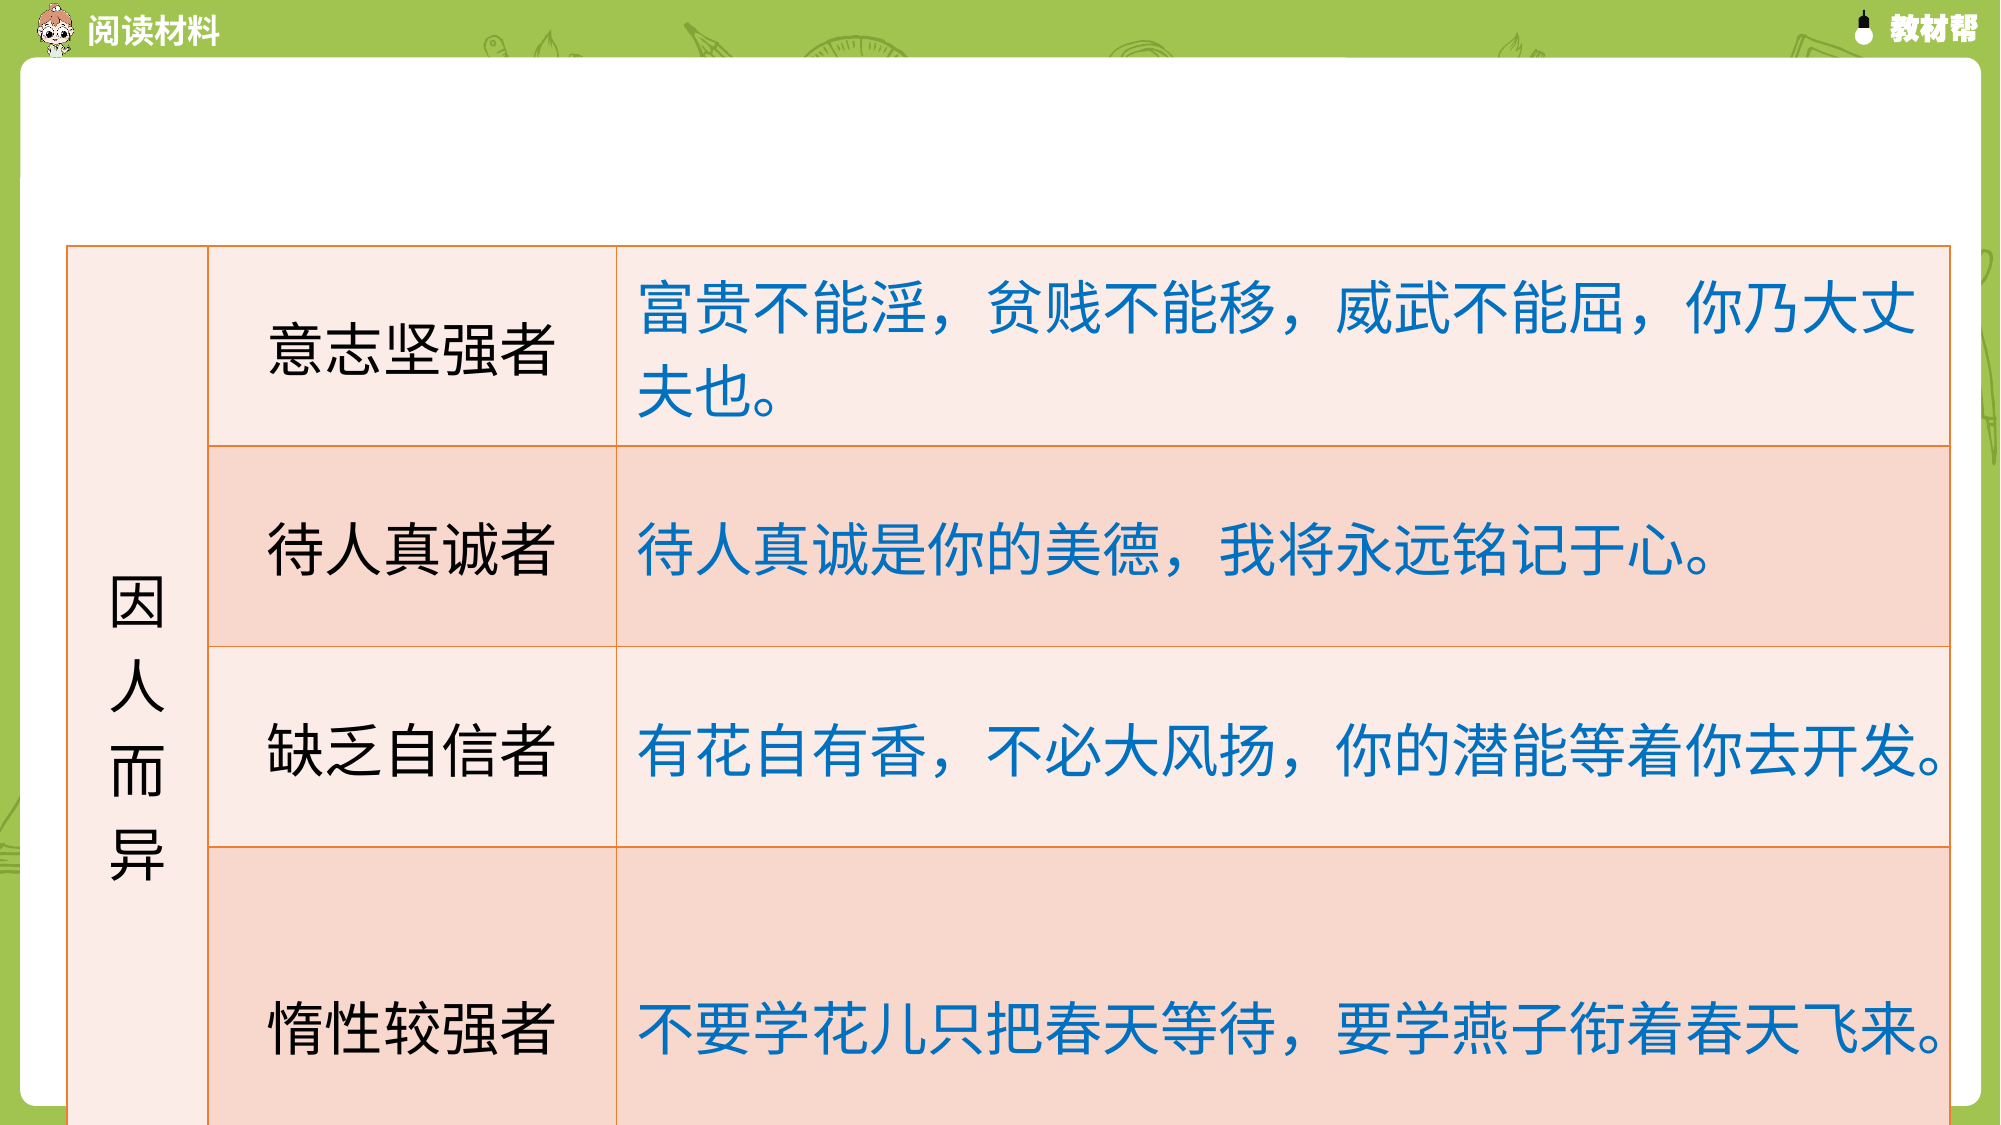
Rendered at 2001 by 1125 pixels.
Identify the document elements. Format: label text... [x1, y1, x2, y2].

picture [36, 1, 75, 58]
table_cell 惰性较强者 [209, 848, 616, 1125]
table_cell 待人真诚是你的美德，我将永远铭记于心。 [617, 447, 1949, 646]
table_cell 缺乏自信者 [209, 647, 616, 846]
table_header 富贵不能淫，贫贱不能移，威武不能屈，你乃大丈夫也。 [617, 247, 1949, 445]
table_cell 有花自有香，不必大风扬，你的潜能等着你去开发。 [617, 647, 1949, 846]
table_header 意志坚强者 [209, 247, 616, 445]
table_cell 不要学花儿只把春天等待，要学燕子衔着春天飞来。 [617, 848, 1949, 1125]
table_cell 待人真诚者 [209, 447, 616, 646]
table_header 因 人 而 异 [68, 247, 207, 1125]
